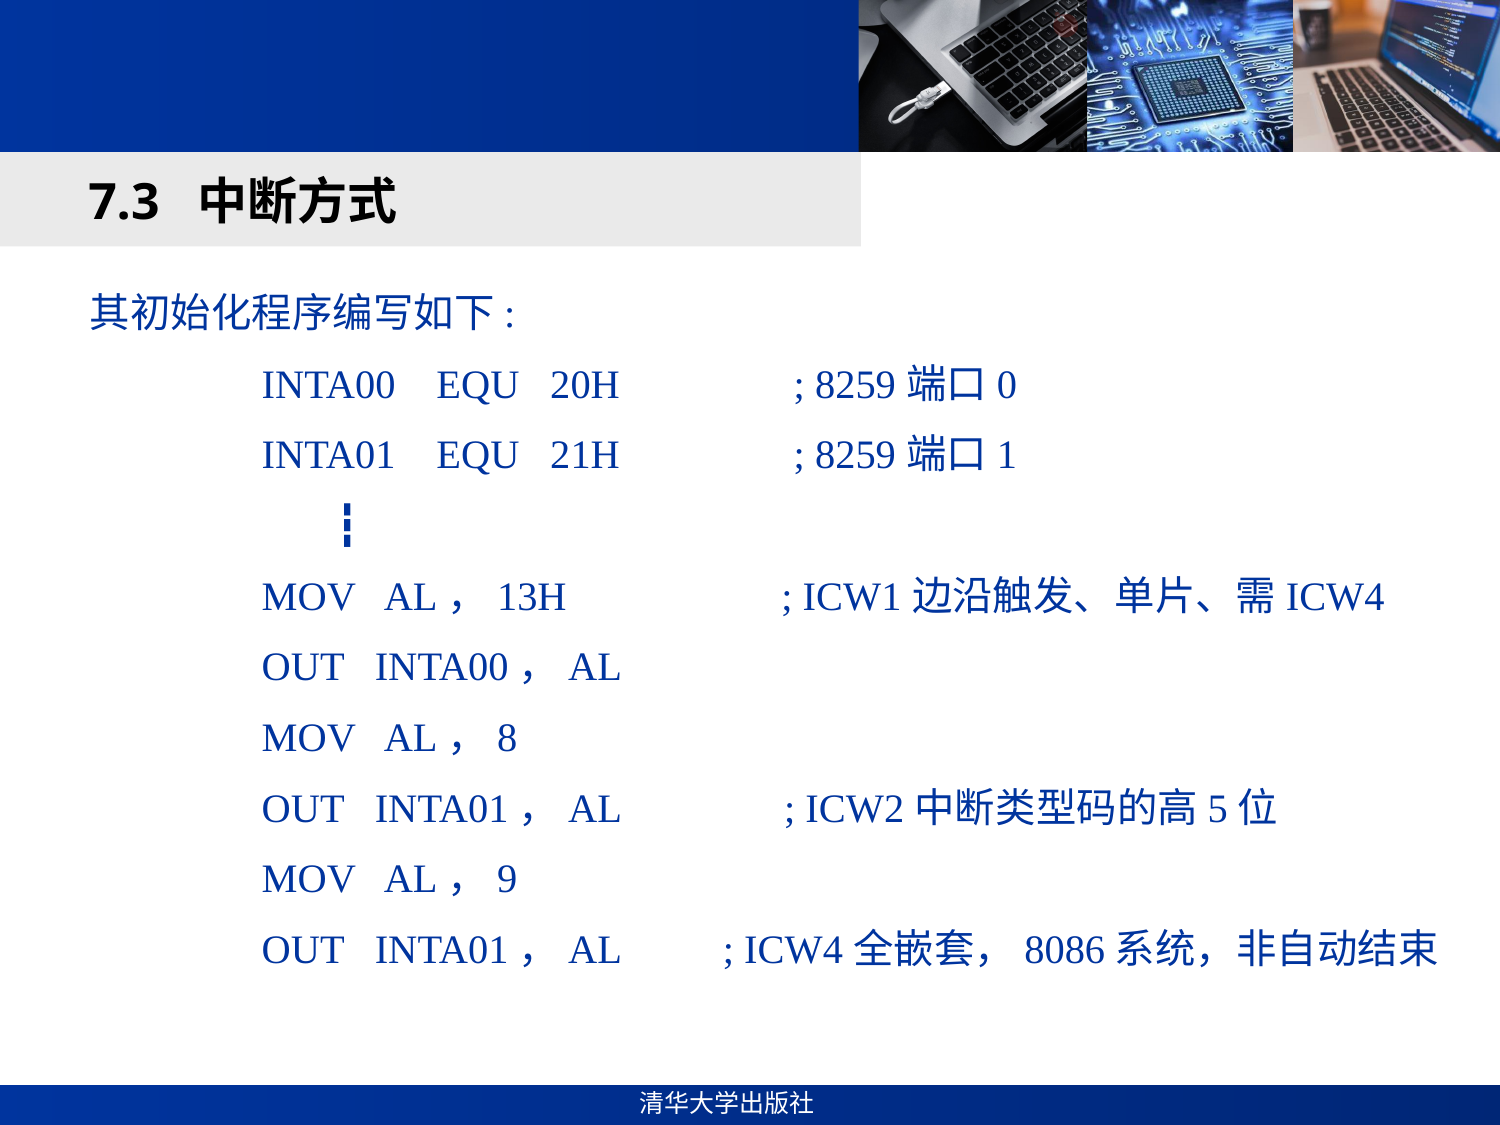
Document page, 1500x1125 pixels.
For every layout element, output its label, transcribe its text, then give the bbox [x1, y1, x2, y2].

list 其初始化程序编写如下: INTA00 EQU 20H ; 8259端口0 INTA01 EQU 21H ; 8259端口1 ┇ MOV AL，13H ; ICW1边沿触发、单片、需ICW4 OUT INTA00，AL MOV AL，8 OUT INTA01，AL ; ICW2中断类型码的高5位 MOV AL，9 OUT INTA01，AL ; ICW4全嵌套，8086系统，非自动结束 [75, 257, 1455, 1057]
list 7.3 中断方式 [73, 162, 668, 258]
picture [858, 0, 1500, 152]
